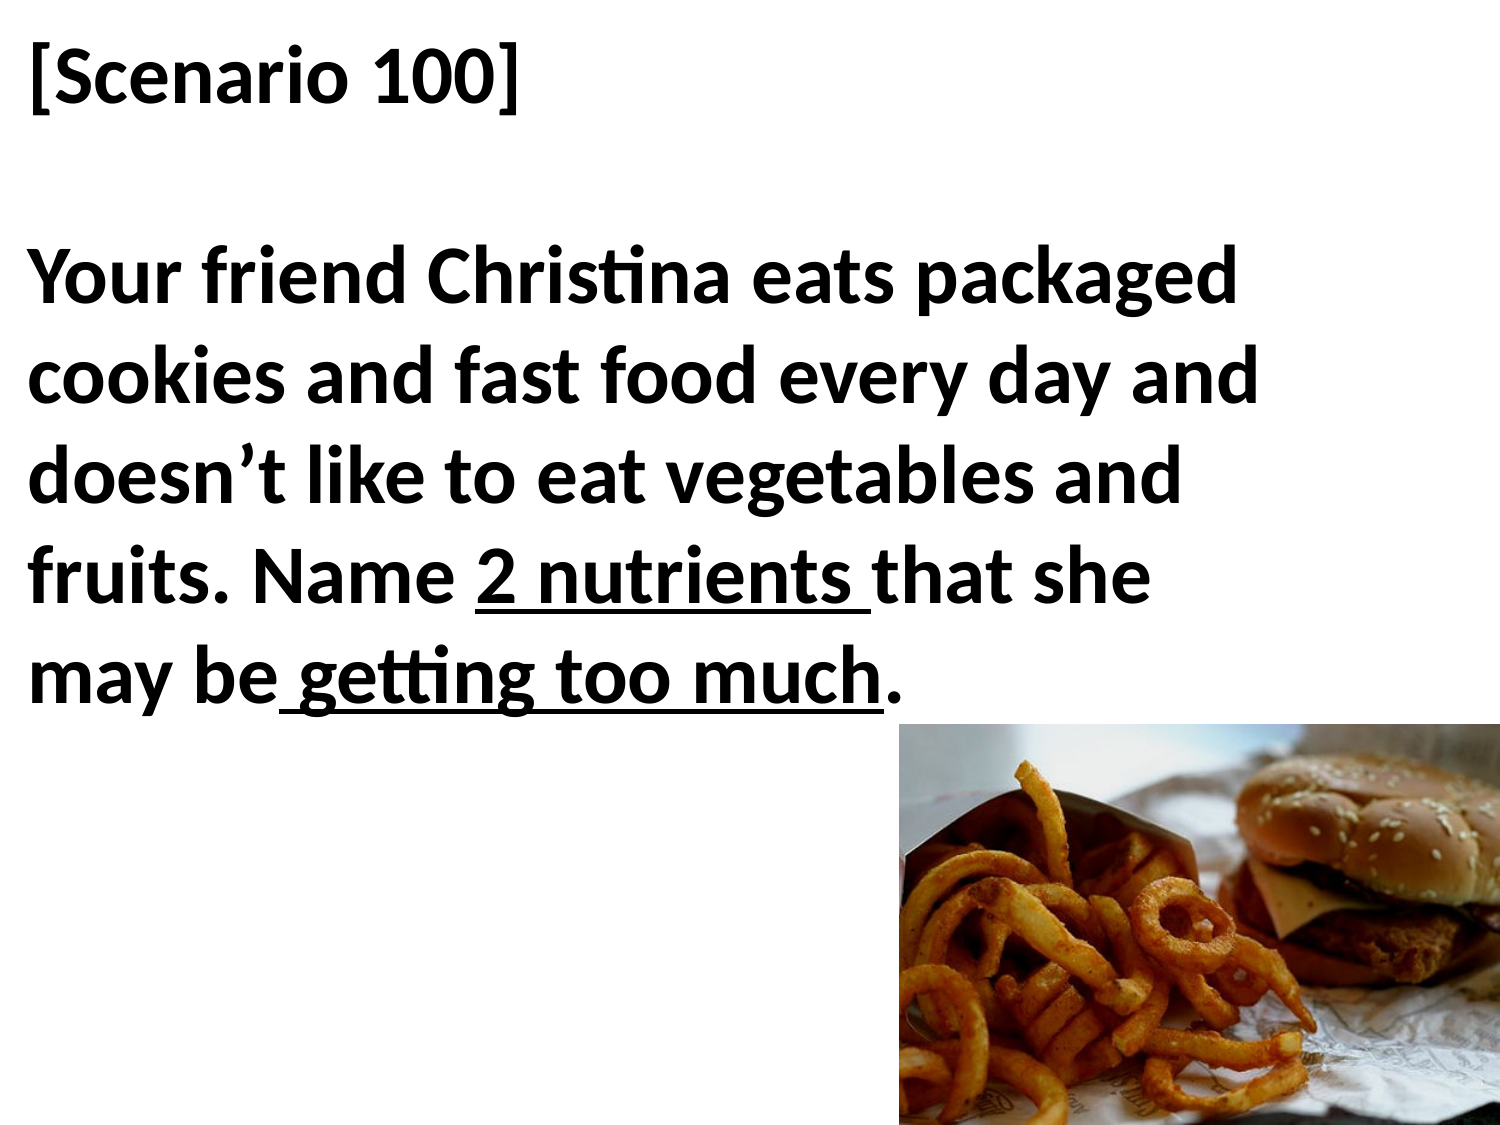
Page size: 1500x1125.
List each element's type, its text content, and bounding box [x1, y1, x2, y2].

picture [899, 724, 1500, 1125]
text_box [Scenario 100] Your friend Christina eats packaged cookies and fast food every day and doesn’t like to eat vegetables and fruits. Name 2 nutrients that she may be getting too much. [12, 12, 1300, 728]
